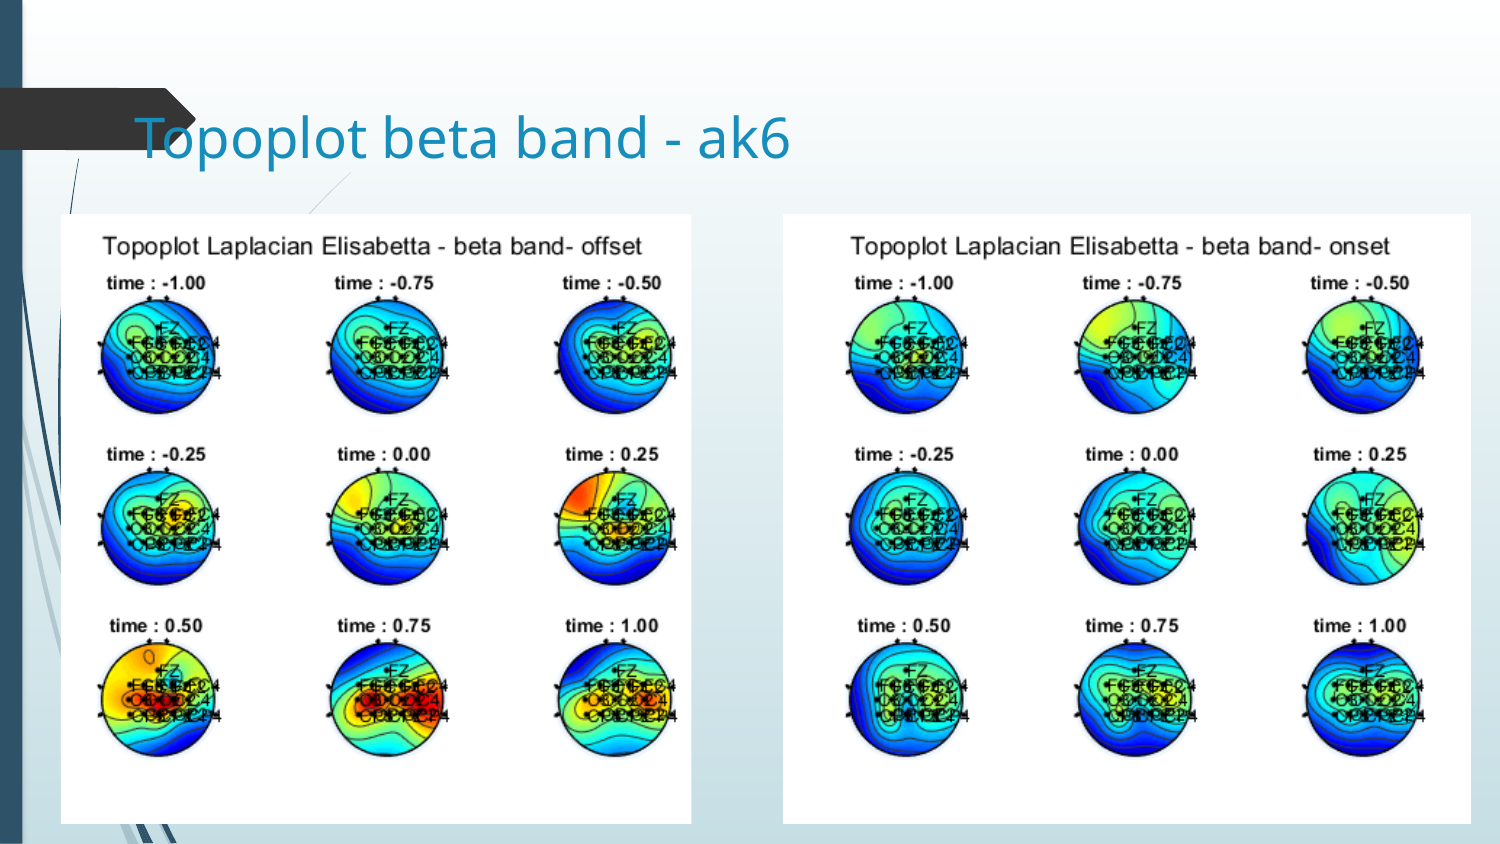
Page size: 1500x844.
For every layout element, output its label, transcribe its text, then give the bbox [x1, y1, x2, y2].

picture [60, 214, 692, 824]
title Topoplot beta band - ak6 [119, 97, 1381, 185]
picture [782, 214, 1472, 824]
